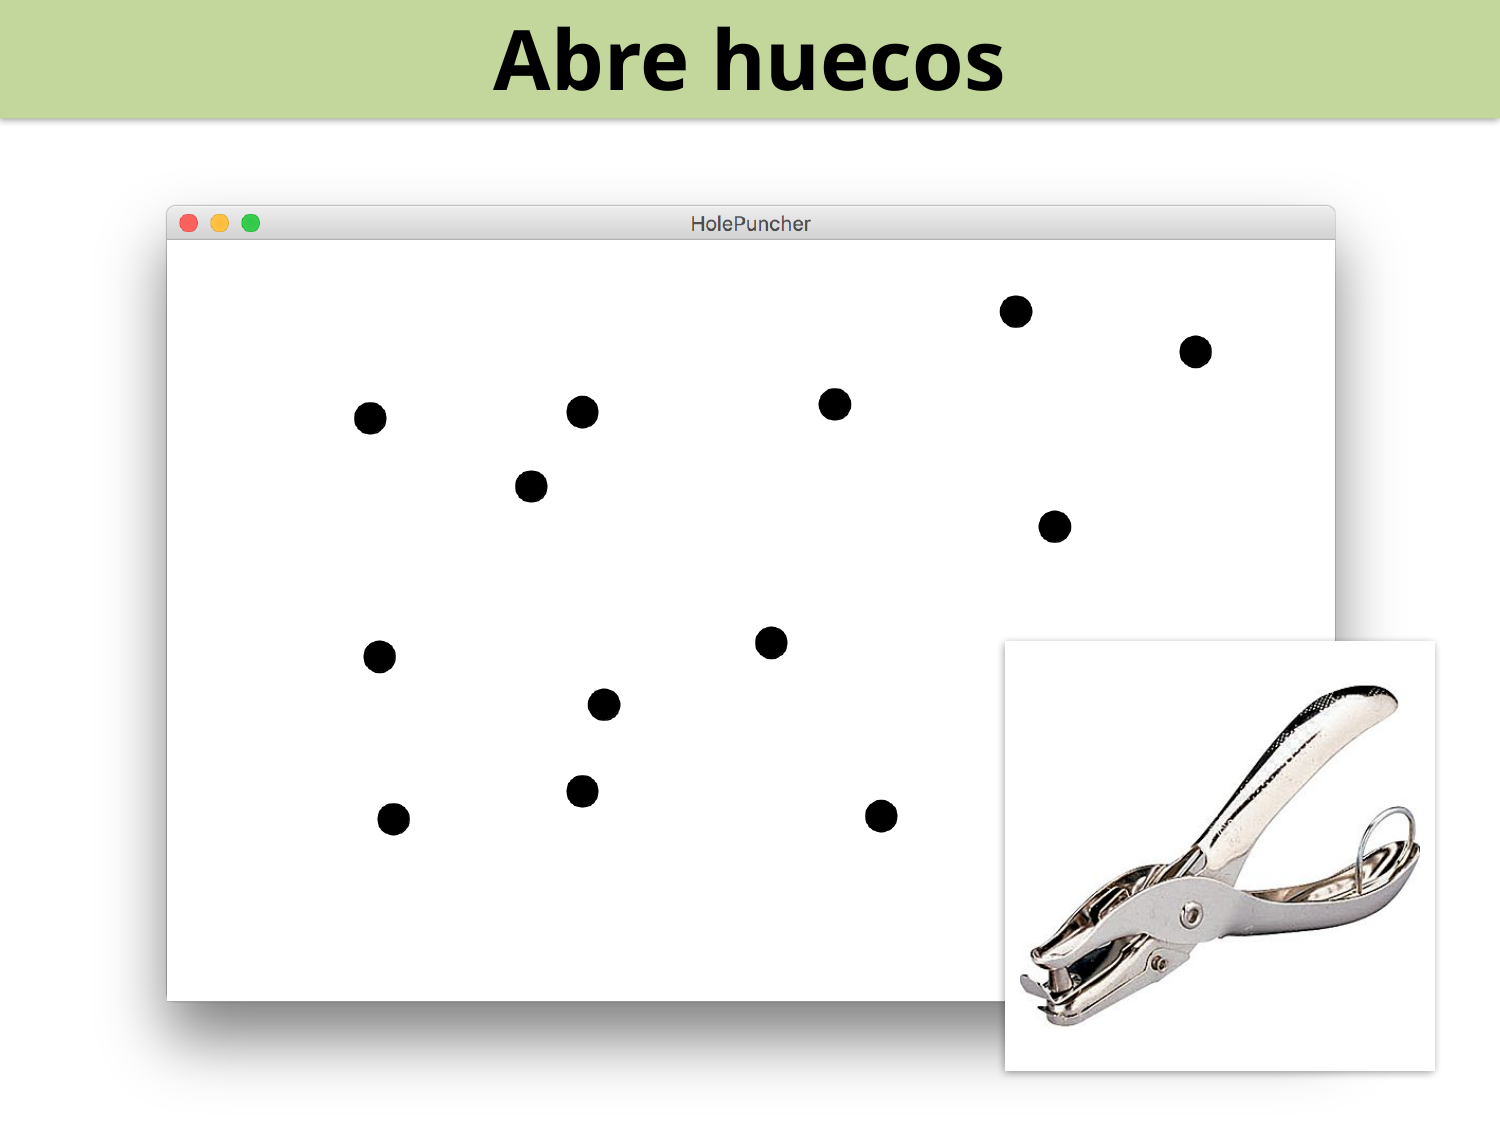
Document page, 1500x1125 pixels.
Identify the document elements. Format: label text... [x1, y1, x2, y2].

picture [79, 155, 1421, 1125]
text_box Abre huecos [0, 0, 1500, 122]
